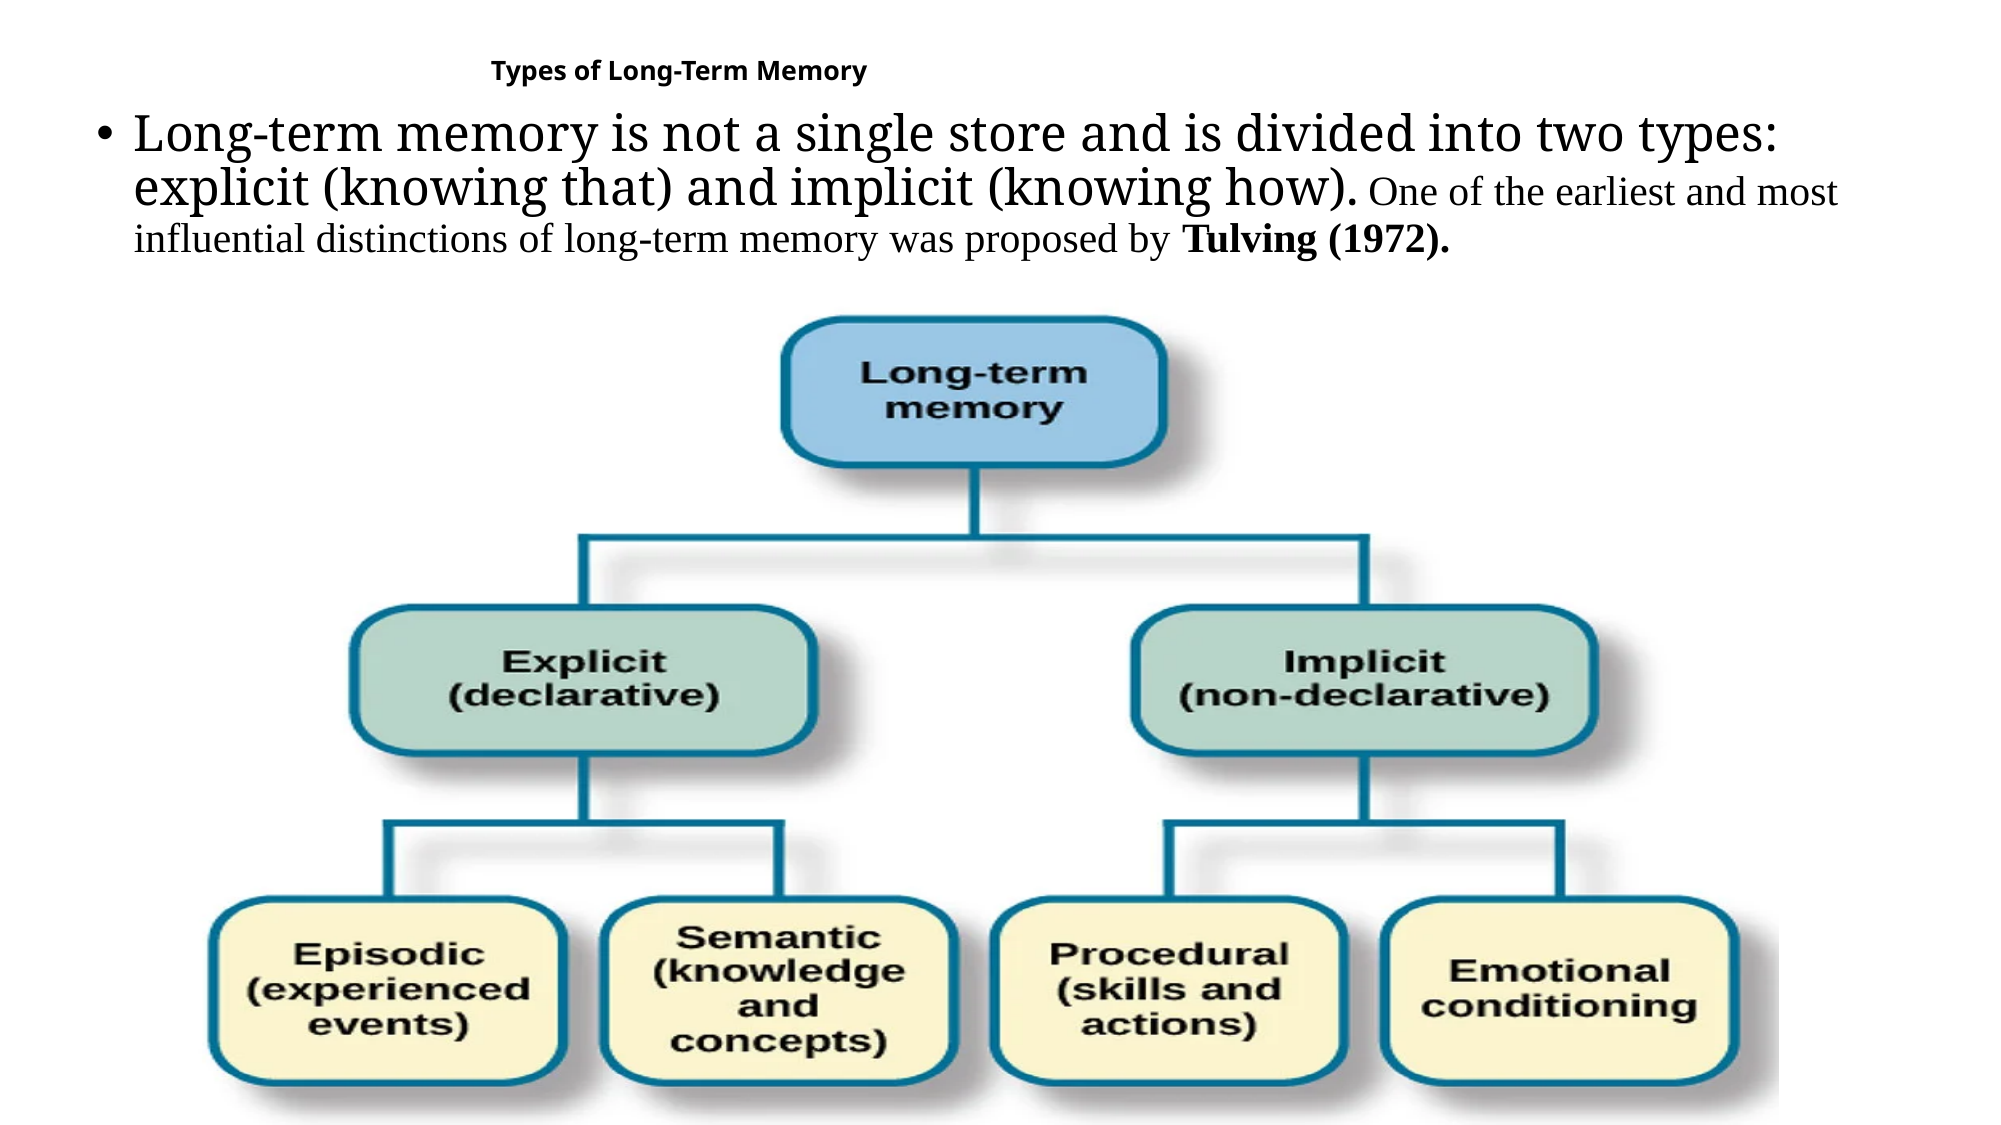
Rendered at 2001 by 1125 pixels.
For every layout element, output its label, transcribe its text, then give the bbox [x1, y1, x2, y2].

title Types of Long-Term Memory [475, 49, 2000, 126]
list Long-term memory is not a single store and is divided into two types: explicit (knowing that) and implicit (knowing how). One of the earliest and most influential distinctions of long-term memory was proposed by Tulving (1972). [81, 100, 1863, 1014]
picture [177, 299, 1779, 1125]
